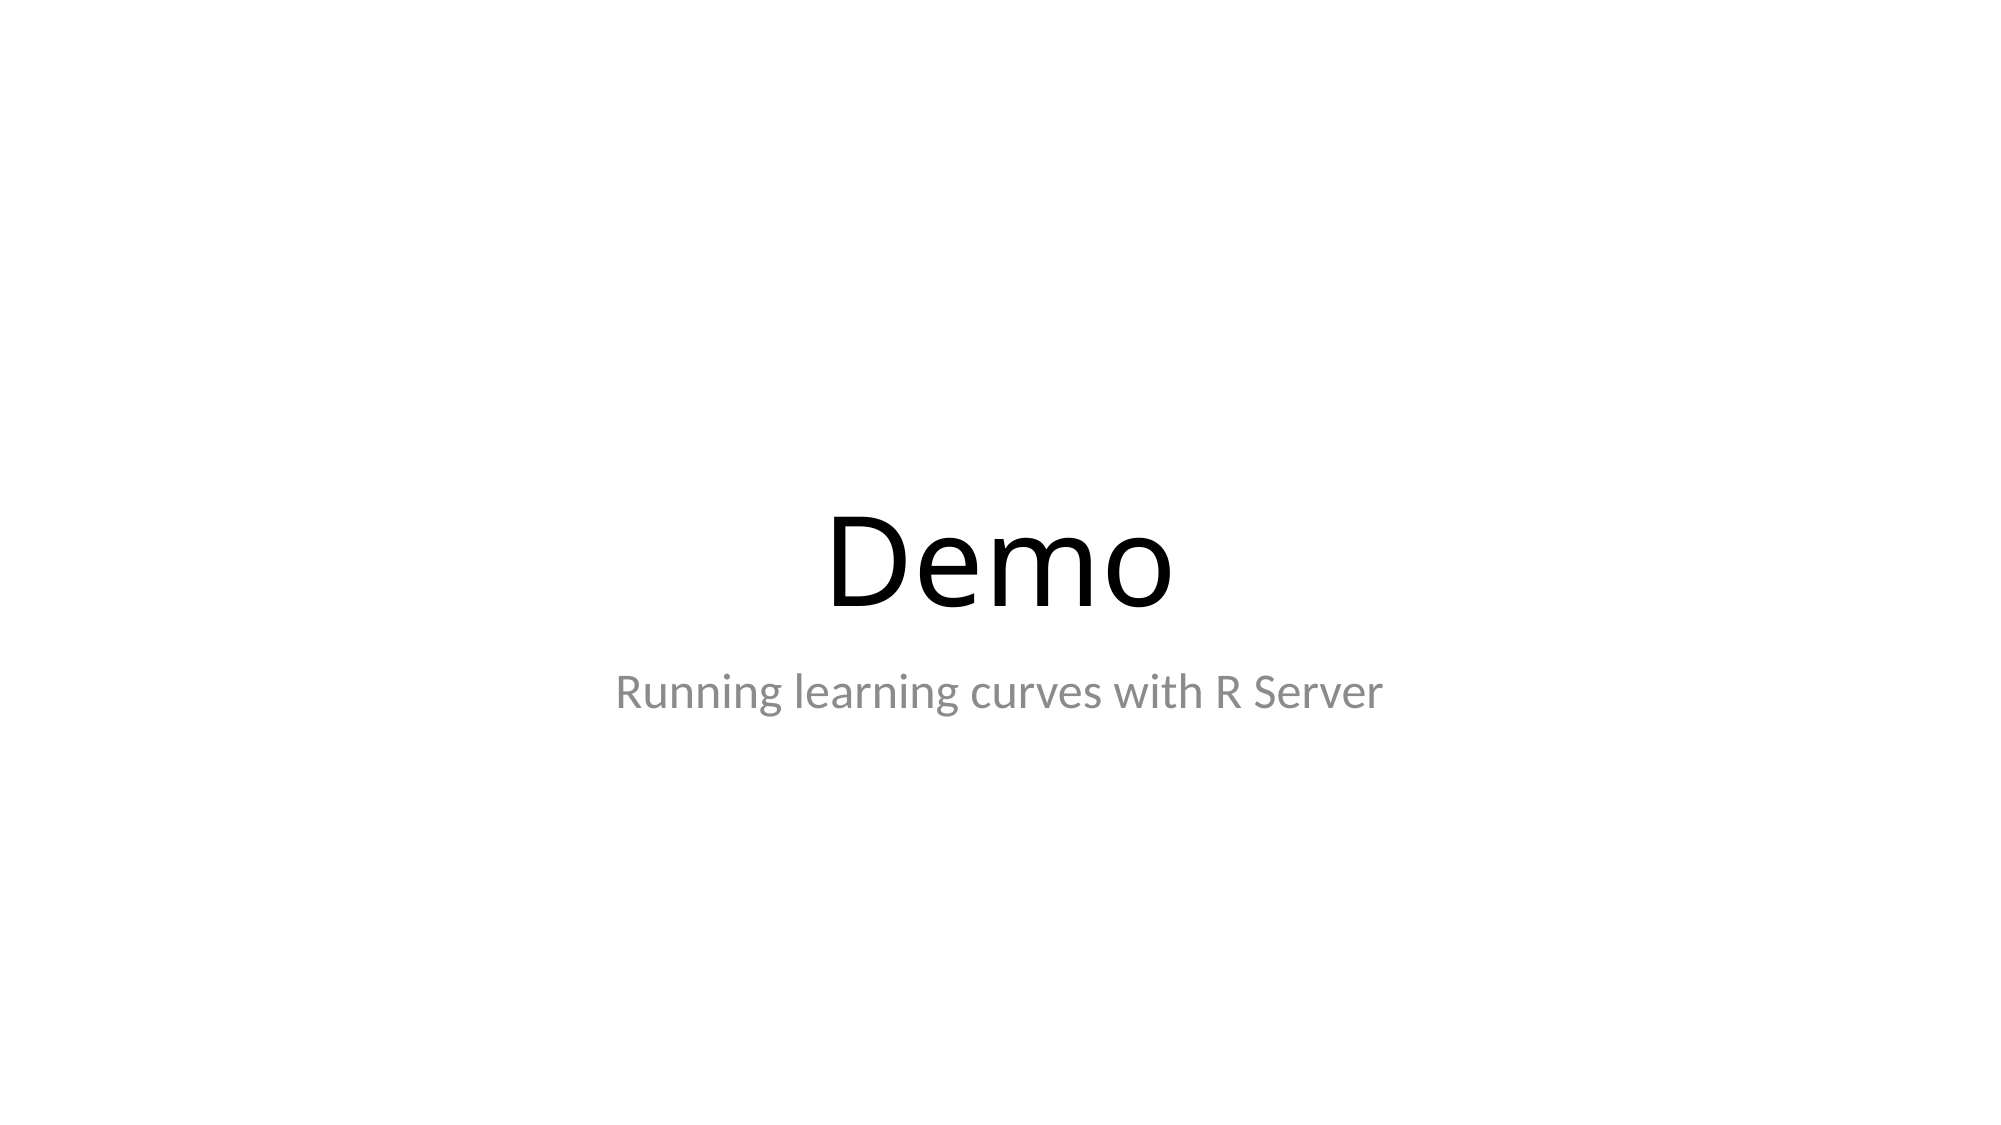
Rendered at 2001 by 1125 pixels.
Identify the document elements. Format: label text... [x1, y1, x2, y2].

list Running learning curves with R Server [137, 658, 1863, 905]
title Demo [137, 484, 1863, 641]
